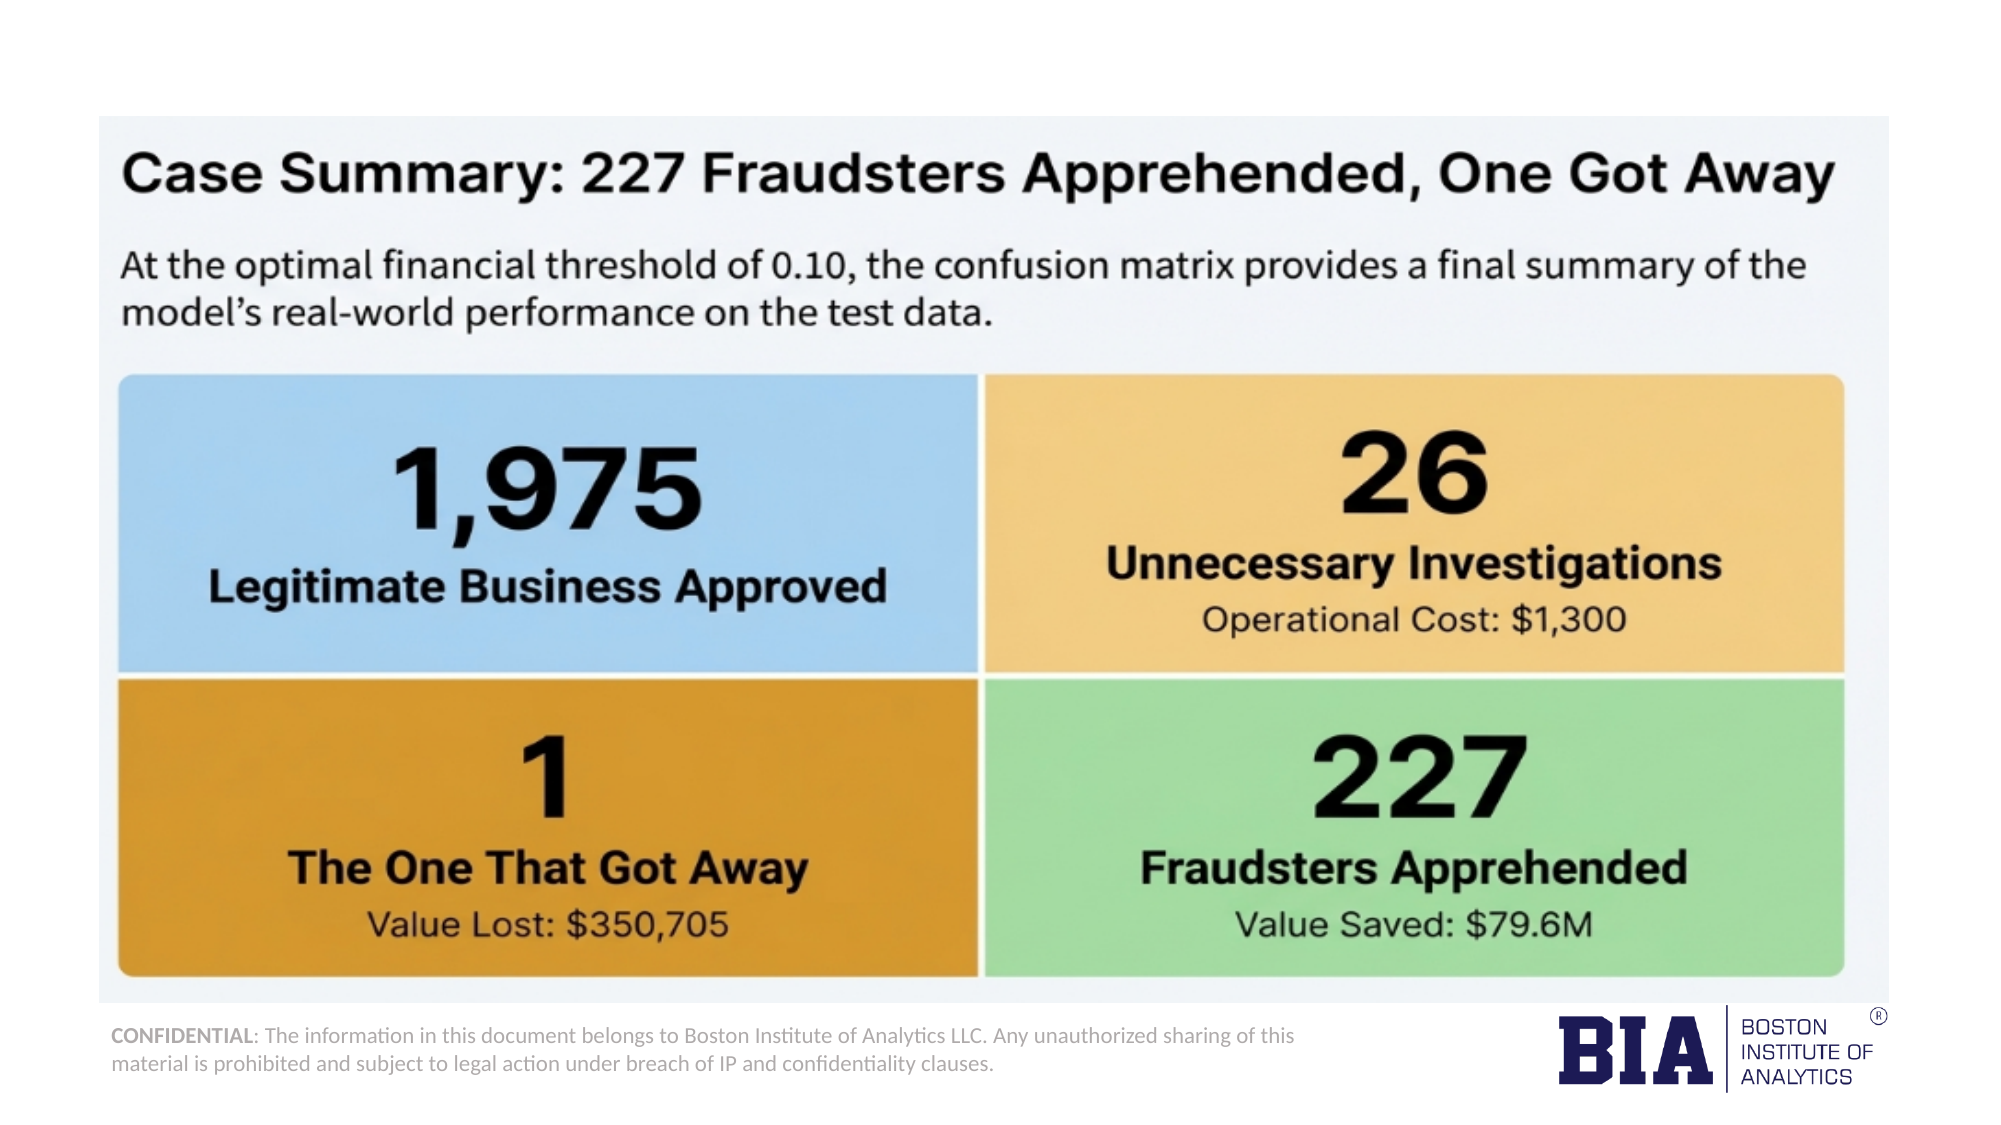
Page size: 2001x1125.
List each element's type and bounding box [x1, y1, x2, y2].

picture [99, 116, 1889, 1094]
